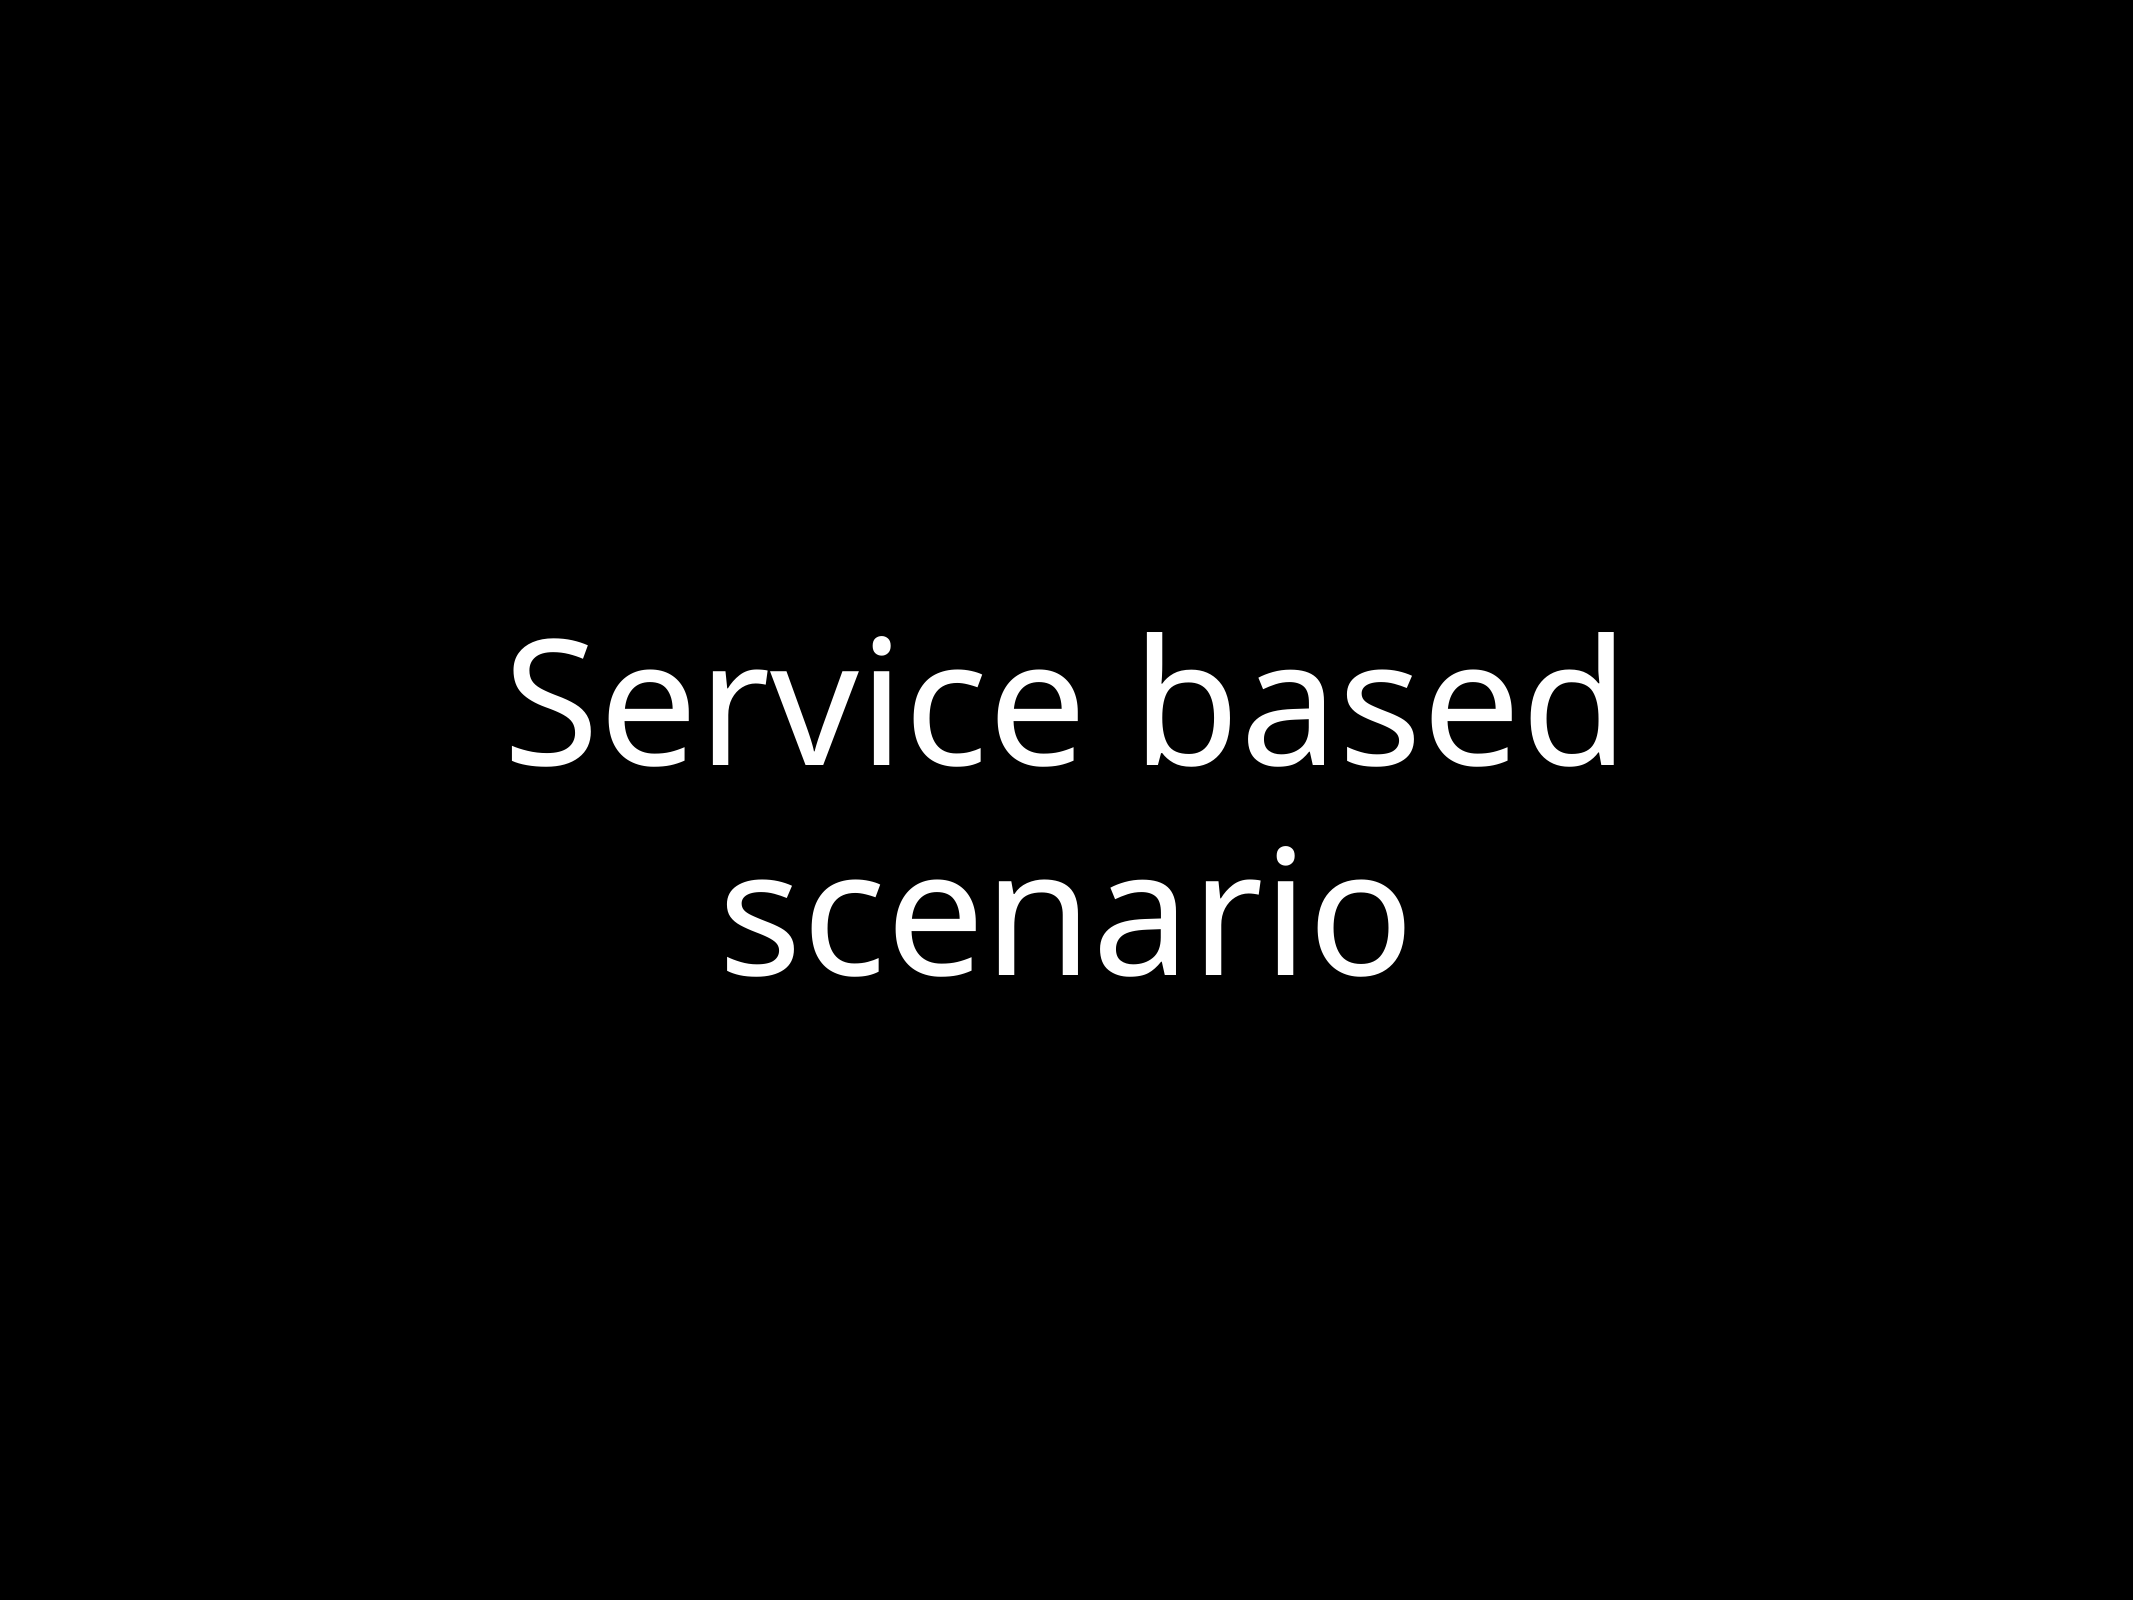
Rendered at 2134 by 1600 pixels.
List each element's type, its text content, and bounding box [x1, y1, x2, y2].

title Service based scenario [207, 486, 1926, 1113]
